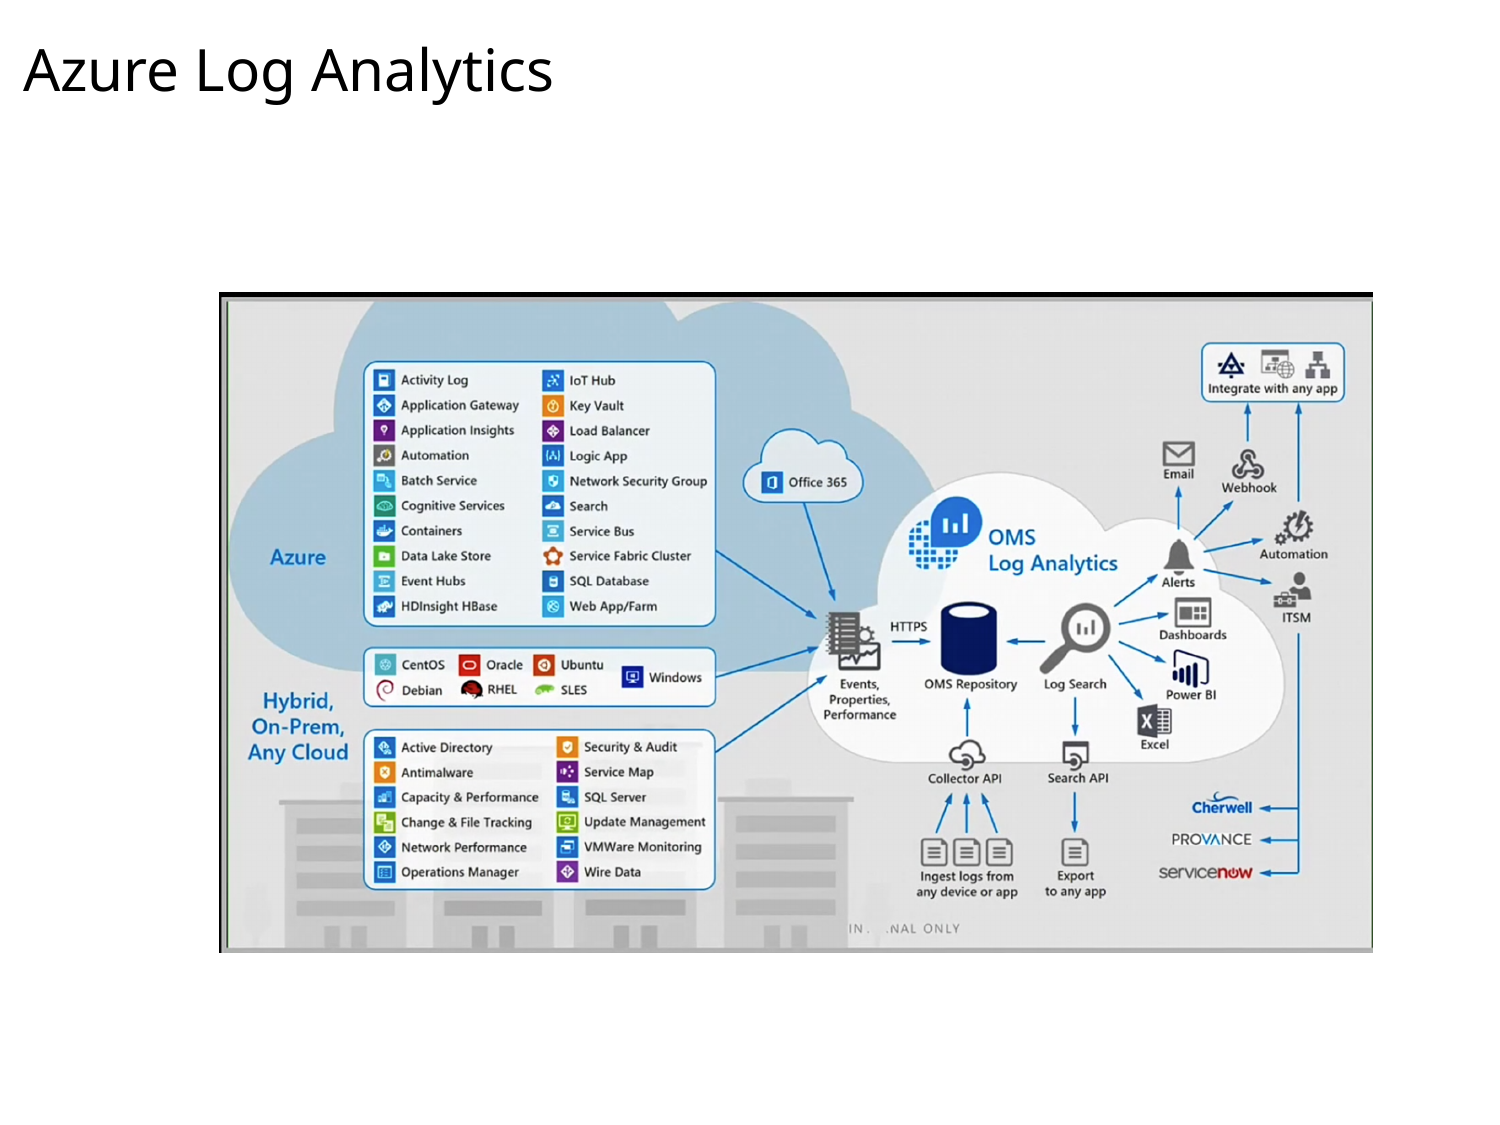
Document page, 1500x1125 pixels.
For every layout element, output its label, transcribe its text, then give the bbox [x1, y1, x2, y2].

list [218, 291, 1374, 953]
title Azure Log Analytics [22, 0, 1472, 148]
